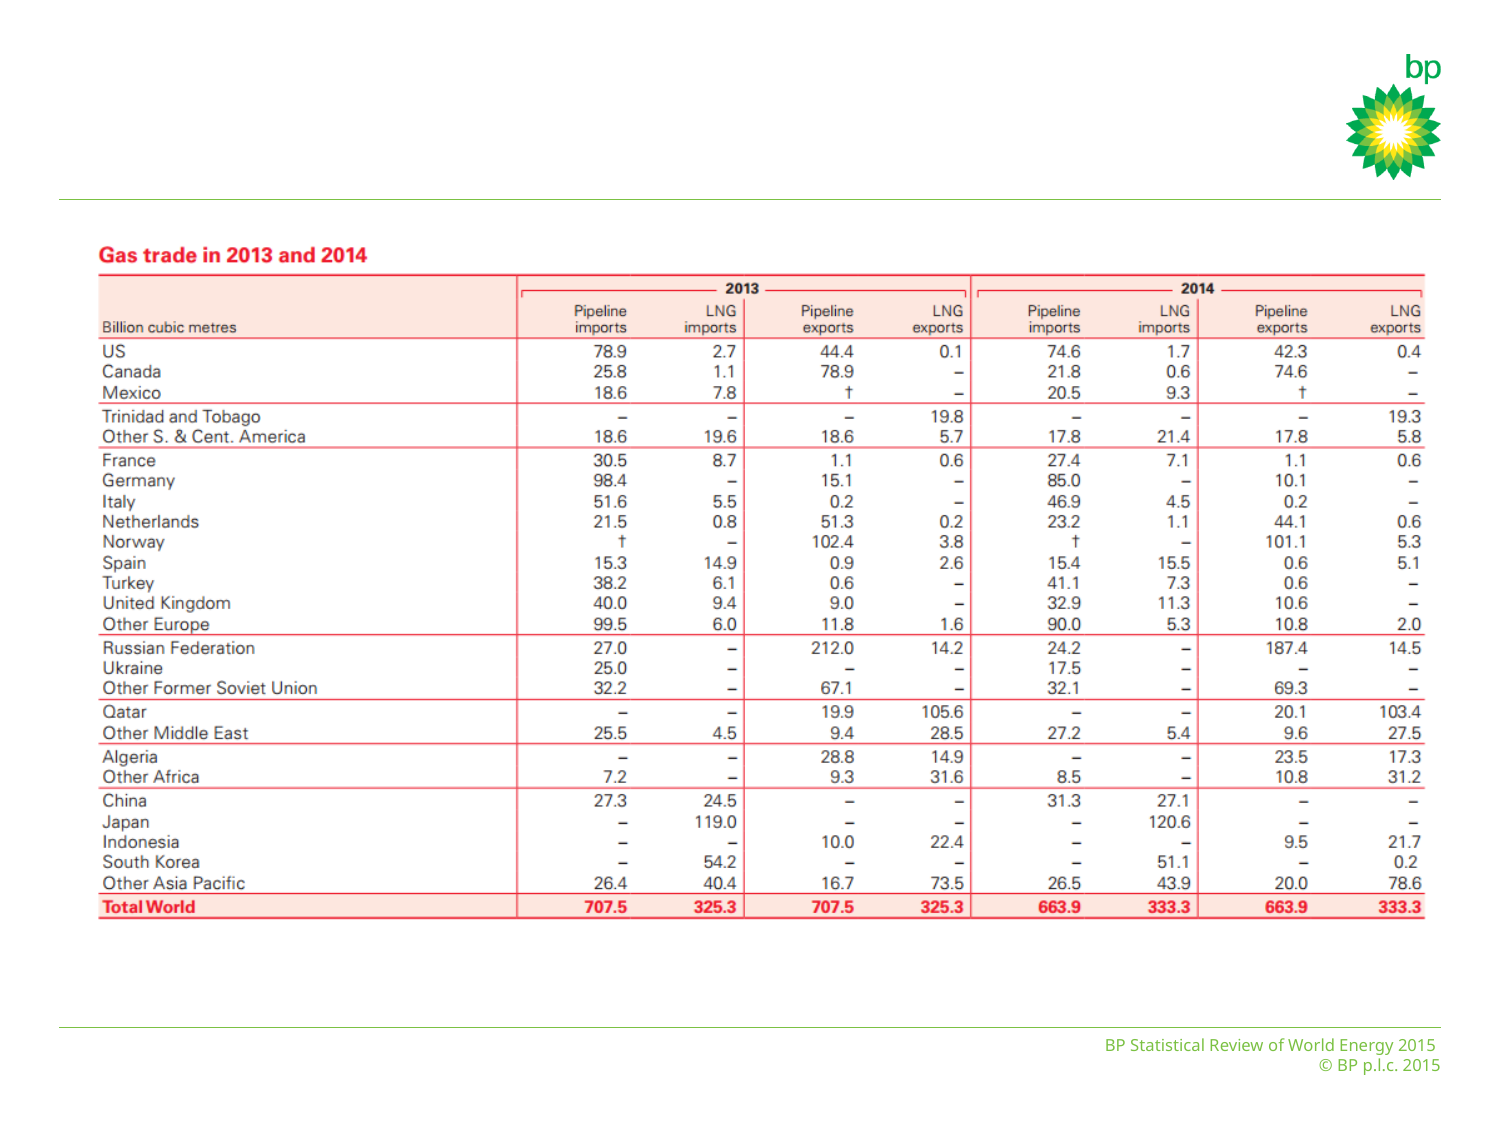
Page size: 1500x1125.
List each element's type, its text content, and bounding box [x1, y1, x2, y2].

picture [1346, 54, 1441, 180]
footer BP Statistical Review of World Energy 2015 © BP p.l.c. 2015 [941, 1033, 1441, 1093]
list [70, 243, 1442, 929]
